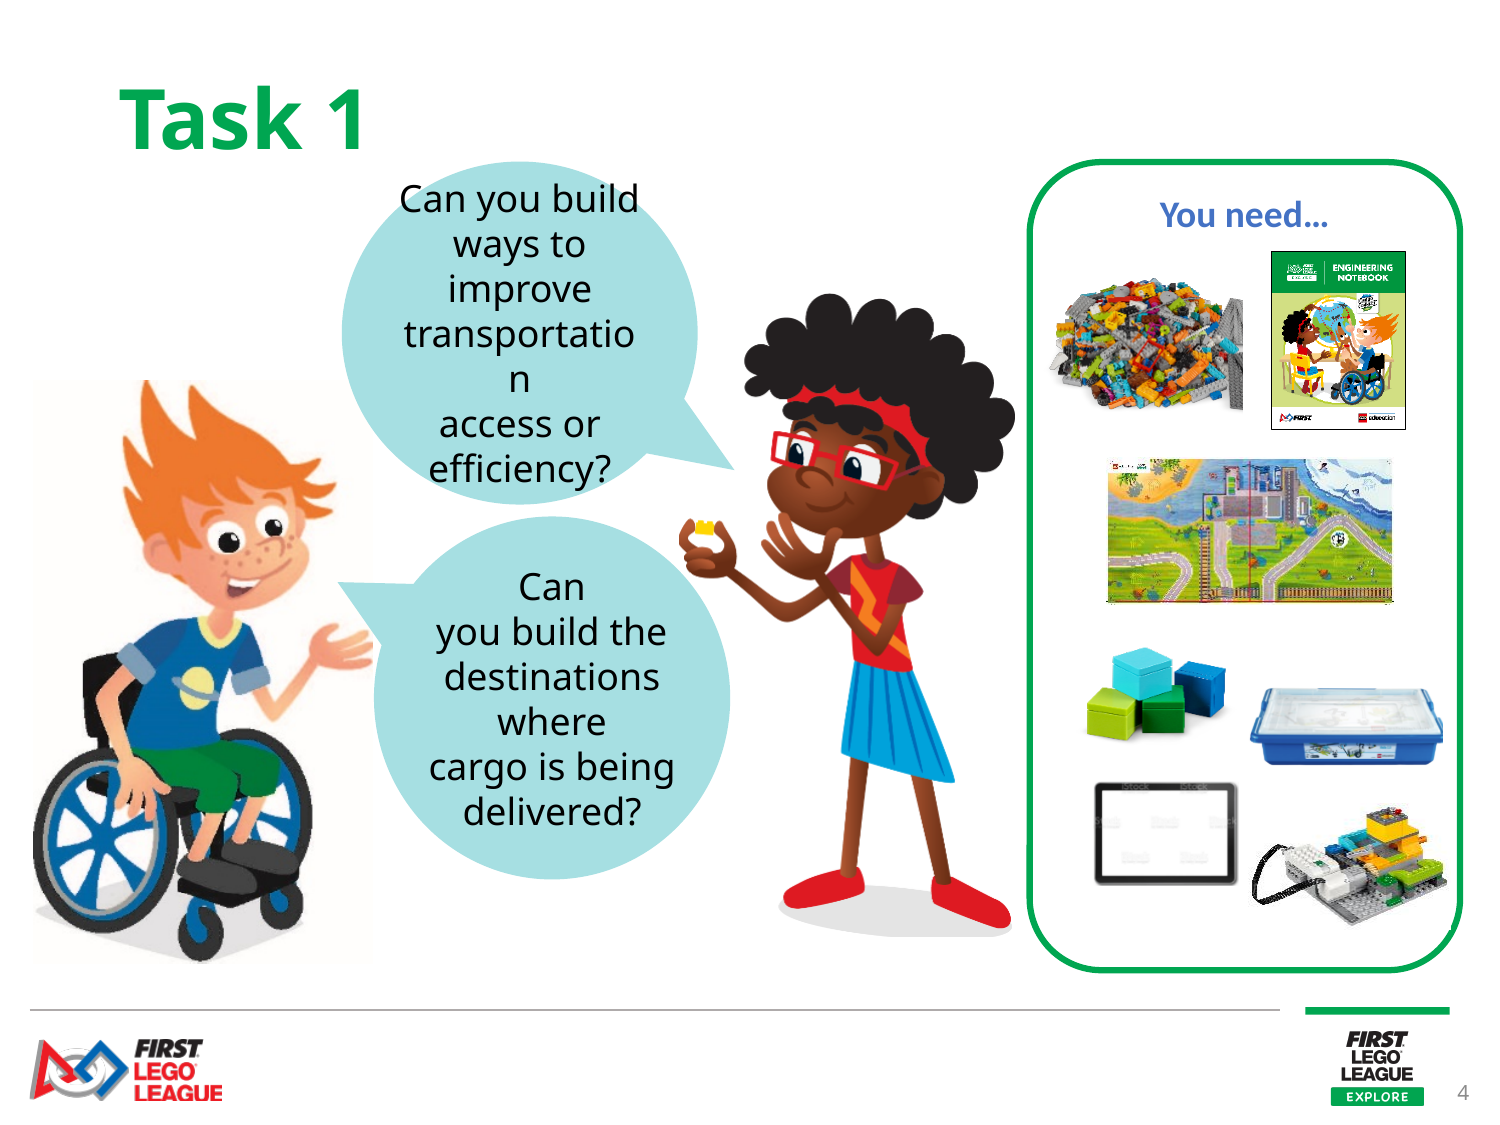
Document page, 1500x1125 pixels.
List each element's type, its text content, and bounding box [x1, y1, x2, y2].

picture [1271, 251, 1405, 429]
picture [1093, 781, 1239, 886]
picture [1041, 274, 1243, 416]
text_box Can you build ways to improve transportation access or efficiency? [340, 160, 692, 506]
title Task 1 [103, 59, 1397, 185]
picture [1106, 457, 1394, 605]
text_box Can you build the destinations where cargo is being delivered? [373, 515, 679, 881]
picture [679, 286, 1015, 937]
picture [33, 380, 373, 964]
slide_number 4 [1425, 1076, 1484, 1111]
picture [1066, 618, 1443, 766]
text_box You need… [1028, 161, 1462, 972]
picture [1248, 803, 1451, 931]
